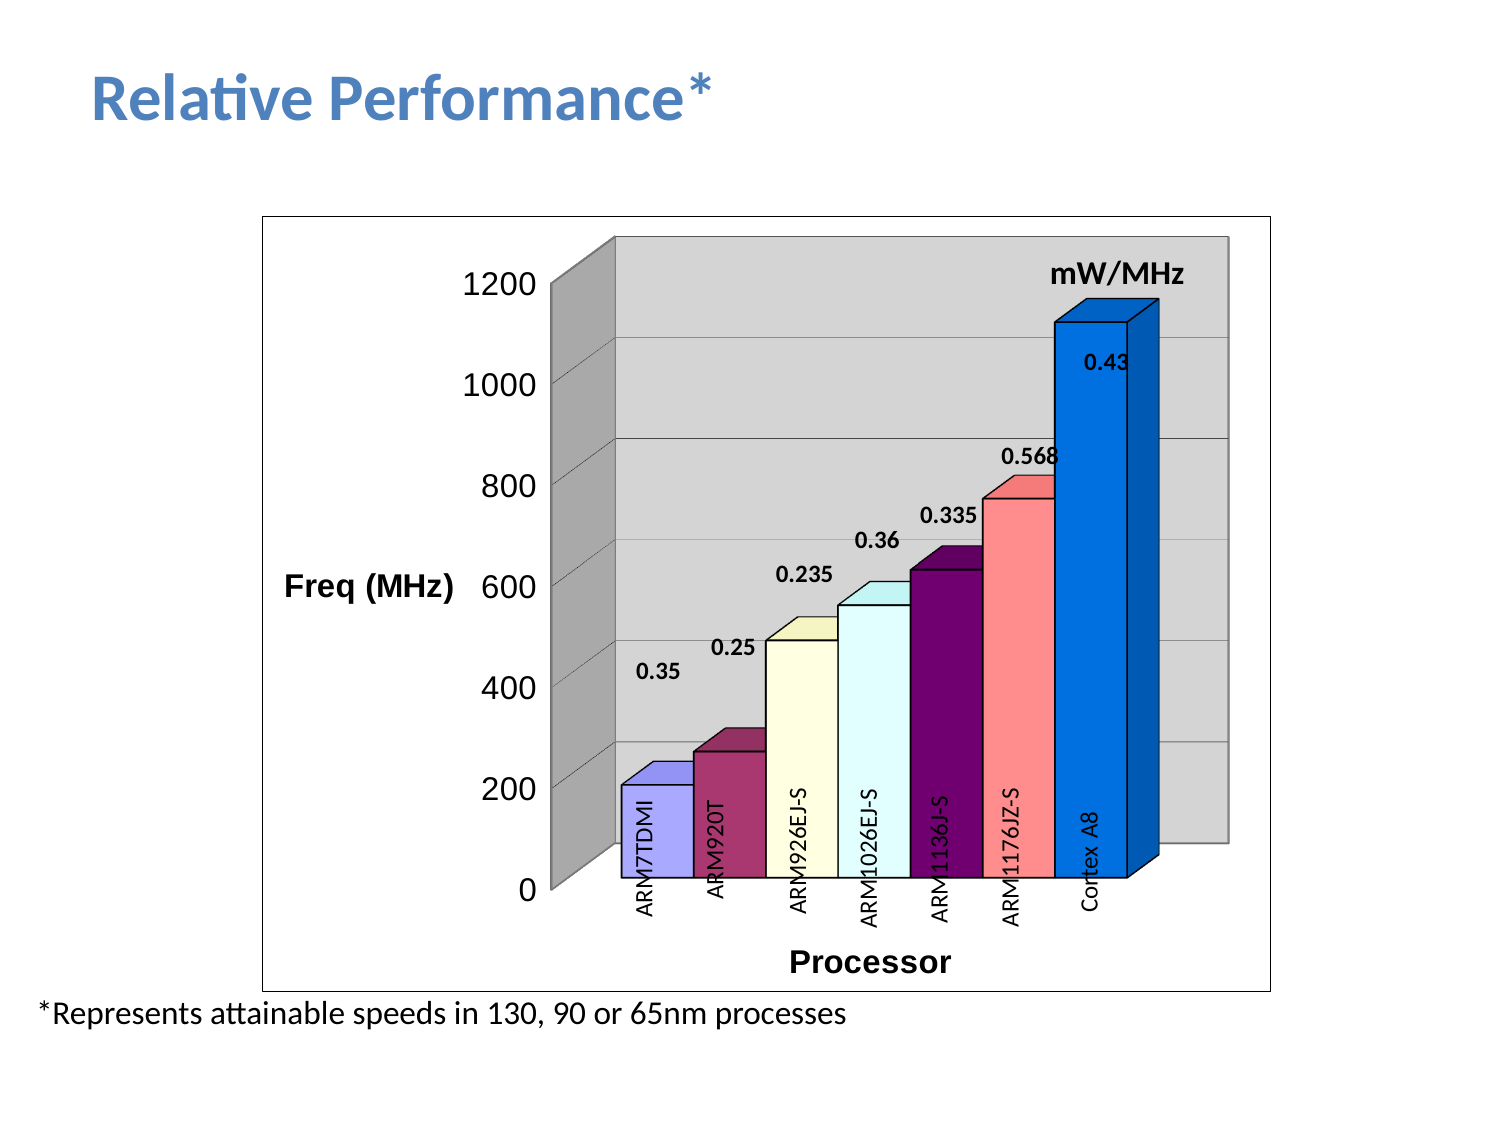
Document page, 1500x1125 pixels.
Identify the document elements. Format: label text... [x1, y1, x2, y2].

title Relative Performance* [76, 0, 1427, 188]
text_box *Represents attainable speeds in 130, 90 or 65nm processes [21, 984, 992, 1039]
chart [261, 216, 1272, 992]
